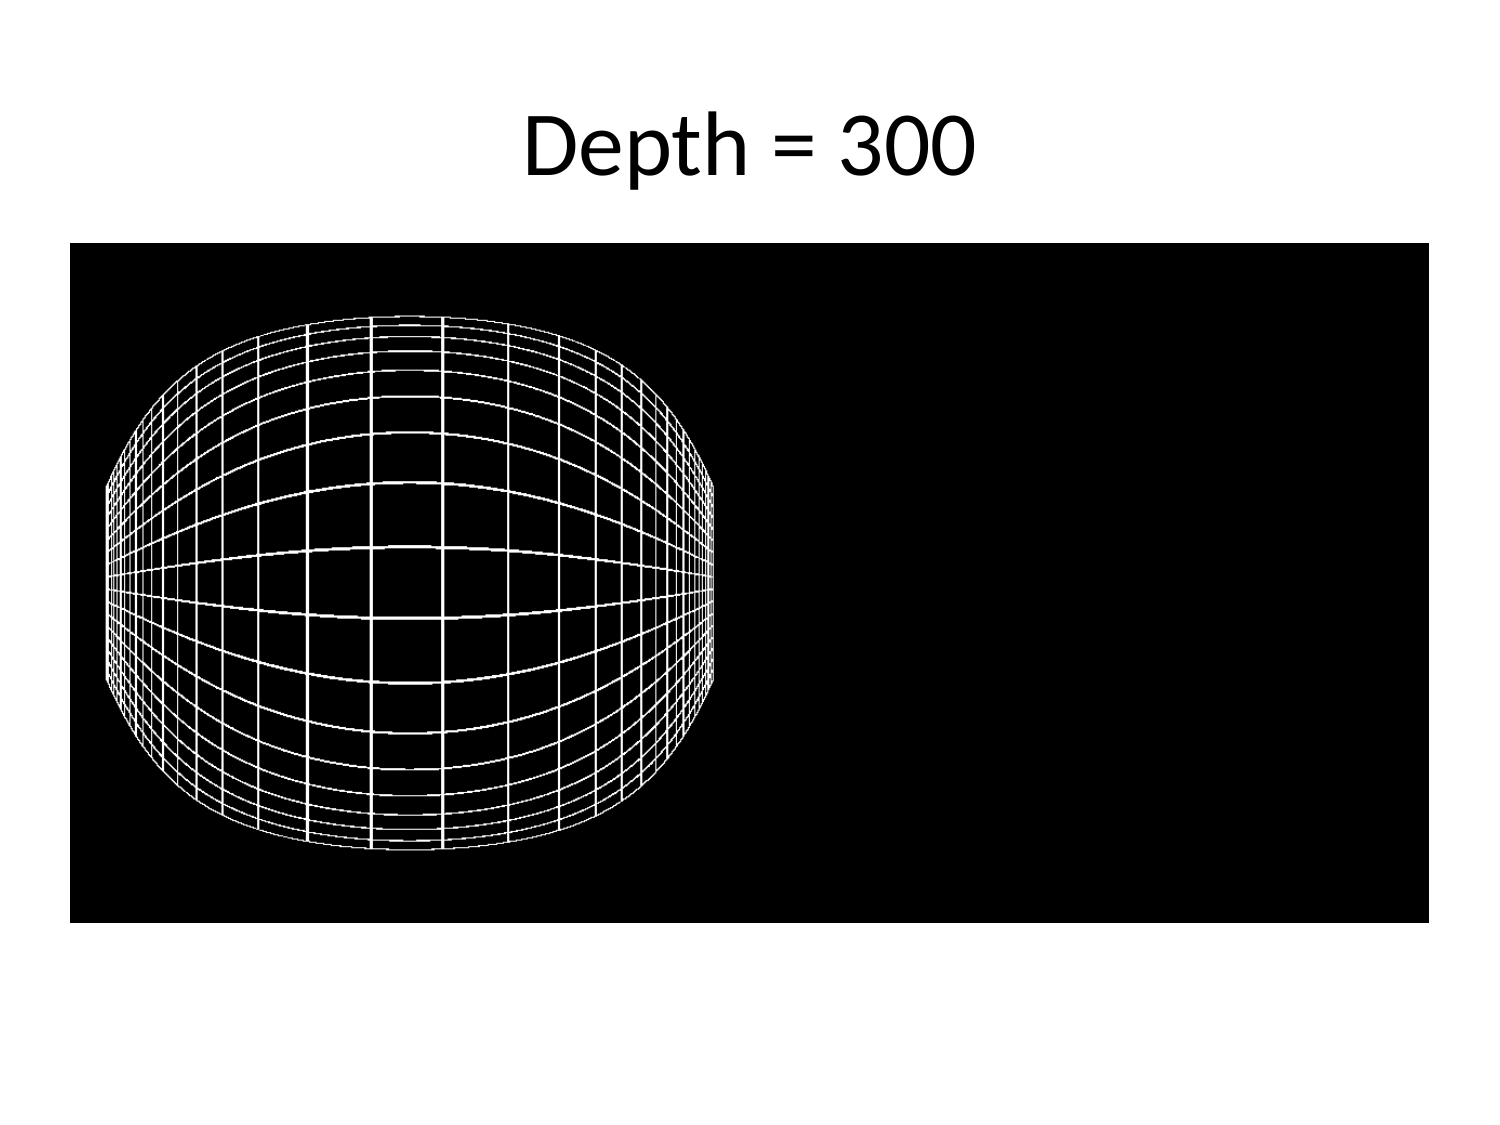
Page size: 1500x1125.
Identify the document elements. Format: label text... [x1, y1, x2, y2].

title Depth = 300 [75, 45, 1425, 233]
picture [70, 243, 1429, 923]
